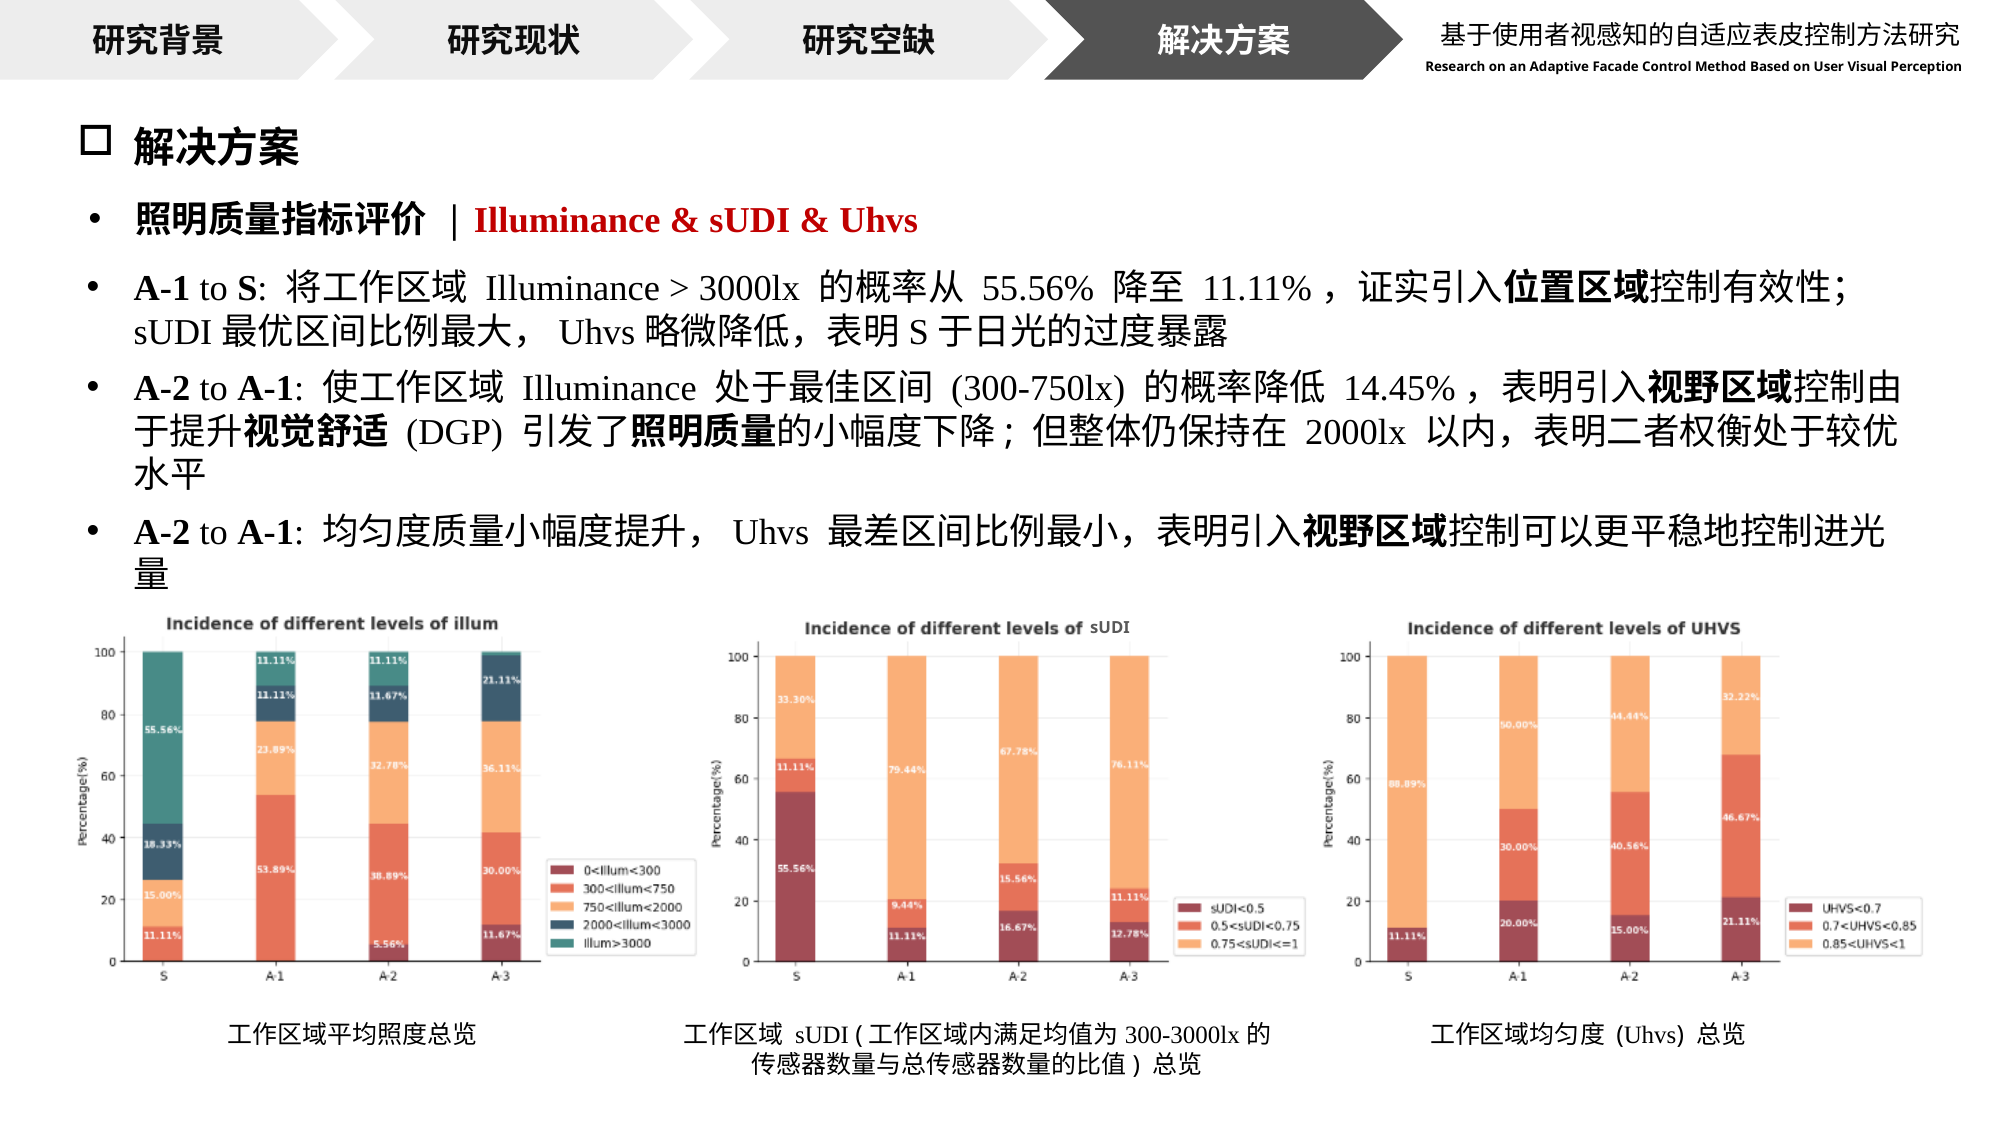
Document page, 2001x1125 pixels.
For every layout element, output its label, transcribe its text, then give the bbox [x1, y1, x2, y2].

text_box 解决方案 [62, 113, 1063, 179]
text_box 照明质量指标评价 | Illuminance & sUDI & Uhvs [73, 188, 1928, 256]
text_box 工作区域均匀度 (Uhvs) 总览 [1278, 1011, 1899, 1057]
text_box A-1 to S: 将工作区域 Illuminance > 3000lx 的概率从 55.56% 降至 11.11%，证实引入位置区域控制有效性；sUDI最优区间比例最大，Uhvs略微降低，表明S于日光的过度暴露 A-2 to A-1: 使工作区域 Illuminance 处于最佳区间 (300-750lx) 的概率降低 14.45%，表明引入视野区域控制由于提升视觉舒适 (DGP) 引发了照明质量的小幅度下降; 但整体仍保持在 2000lx 以内，表明二者权衡处于较优水平 A-2 to A-1: 均匀度质量小幅度提升，Uhvs 最差区间比例最小，表明引入视野区域控制可以更平稳地控制进光量 A-3: 照度最优比例最大, 完全摒除>3000lx的过量光照 [71, 256, 1930, 590]
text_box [0, 0, 2000, 82]
text_box 工作区域平均照度总览 [42, 1011, 663, 1057]
text_box 工作区域 sUDI (工作区域内满足均值为300-3000lx的传感器数量与总传感器数量的比值) 总览 [667, 1011, 1288, 1087]
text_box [69, 608, 1930, 991]
